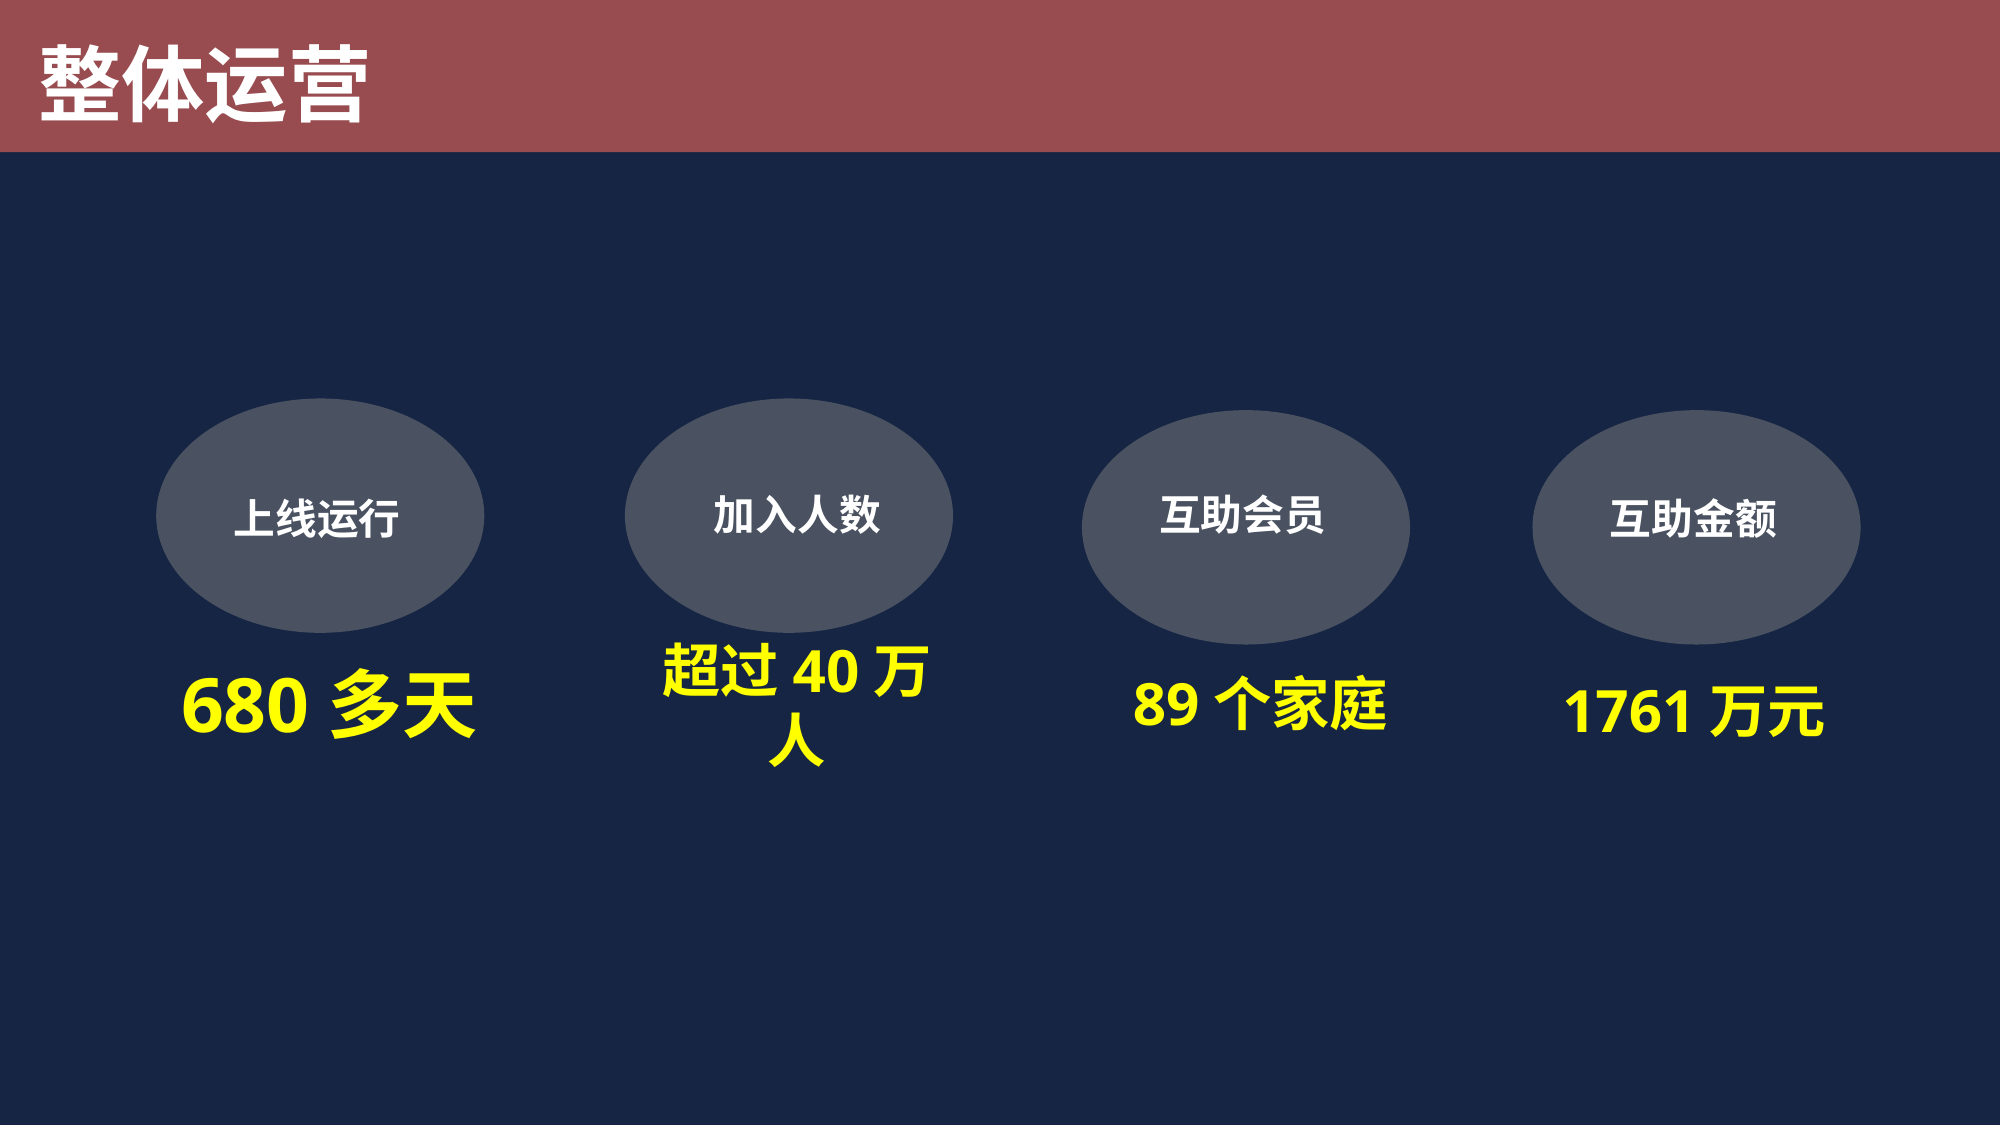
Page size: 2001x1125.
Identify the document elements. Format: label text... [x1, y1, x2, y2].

text_box [0, 0, 2000, 153]
text_box [156, 398, 485, 633]
text_box 89个家庭 [1087, 667, 1434, 737]
text_box [1081, 410, 1411, 645]
text_box [1532, 410, 1861, 645]
text_box 超过40万人 [623, 669, 970, 739]
text_box 上线运行 [208, 472, 427, 563]
text_box 1761万元 [1520, 656, 1868, 762]
text_box 680多天 [156, 667, 503, 737]
text_box 加入人数 [688, 468, 907, 559]
text_box 互助金额 [1584, 472, 1803, 563]
text_box [624, 398, 954, 633]
text_box 整体运营 [23, 24, 686, 140]
text_box 互助会员 [1133, 468, 1352, 559]
